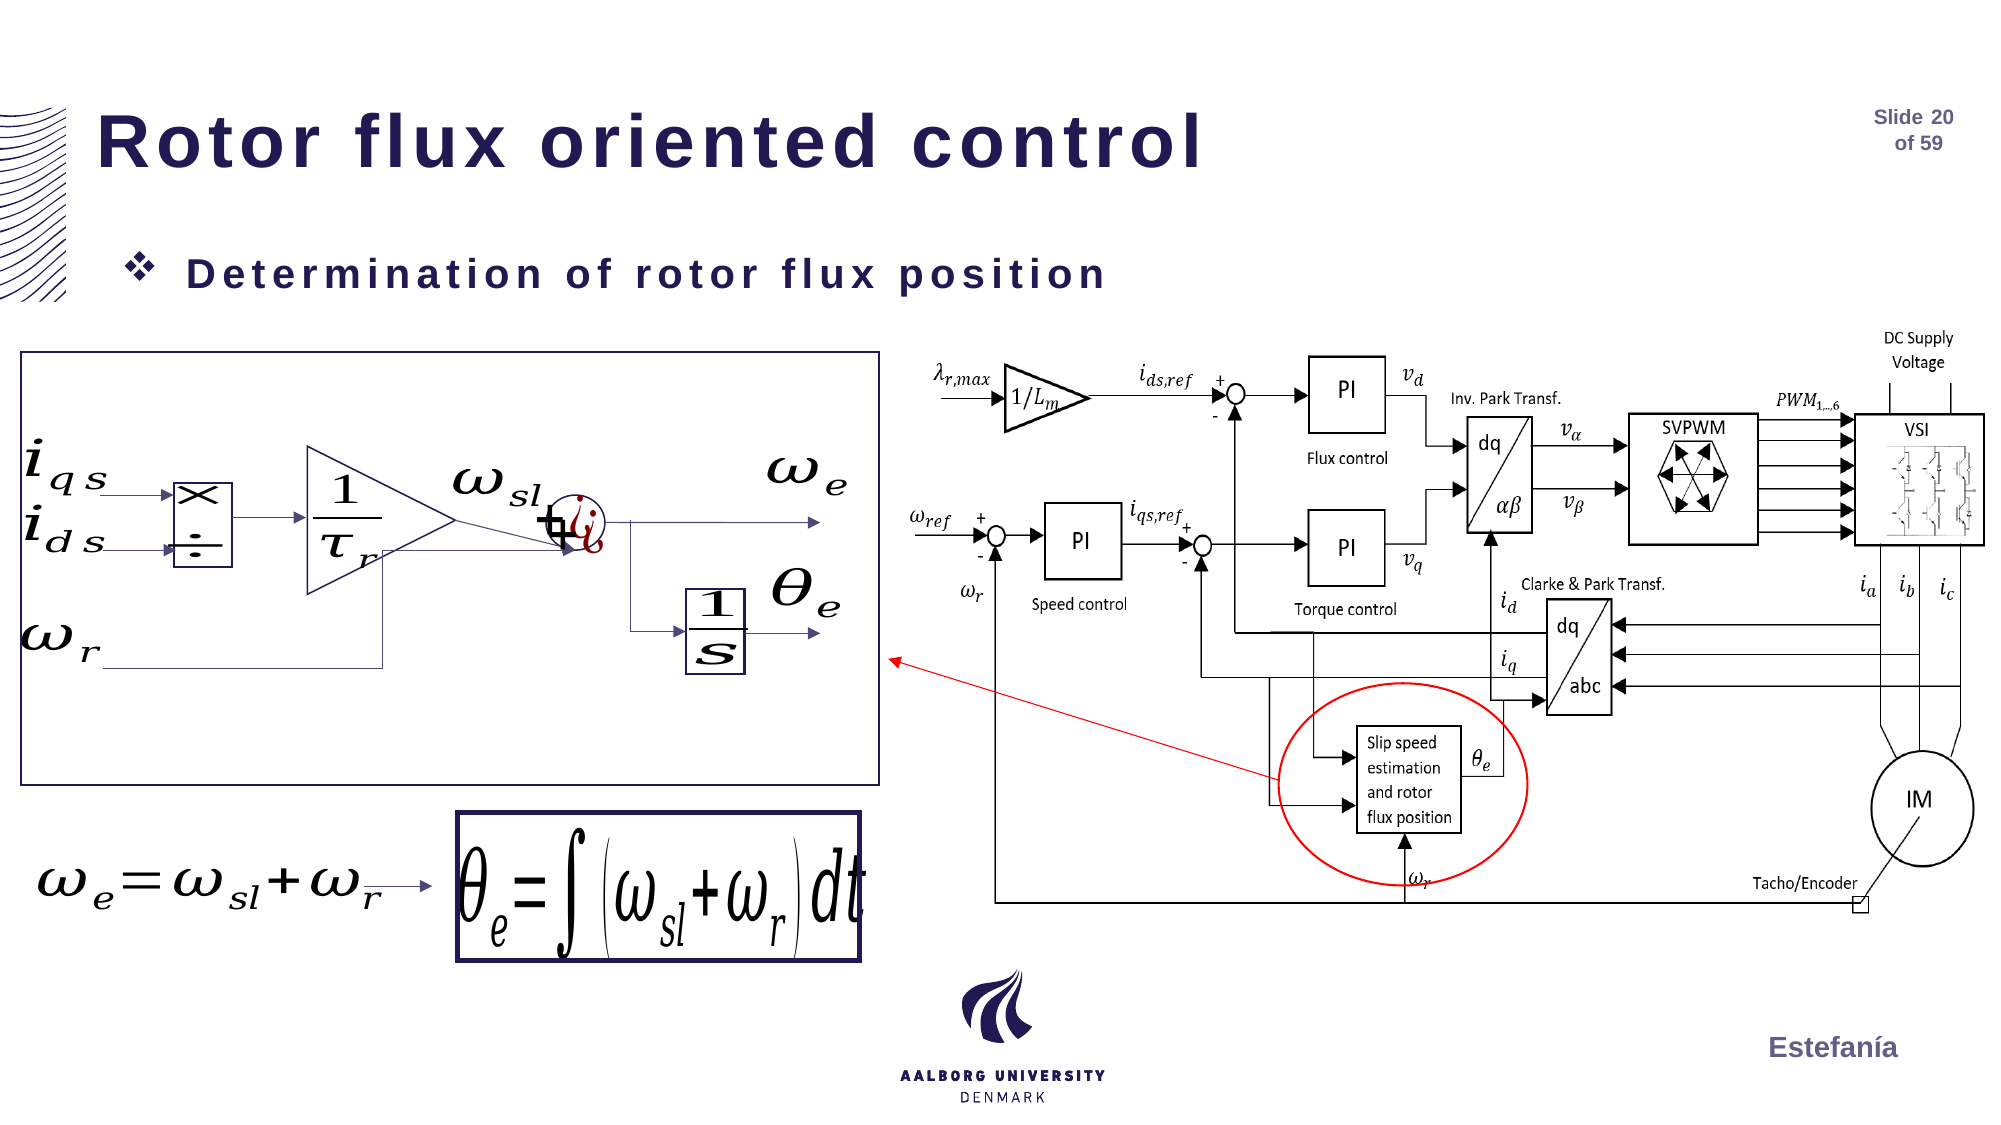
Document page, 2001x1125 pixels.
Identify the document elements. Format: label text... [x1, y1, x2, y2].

text_box [457, 811, 861, 962]
picture [905, 324, 1998, 919]
slide_number 20 [1924, 97, 1954, 135]
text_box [888, 658, 1279, 781]
text_box Slide [1859, 97, 1924, 135]
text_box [602, 548, 714, 604]
text_box of 59 [1864, 123, 1944, 162]
title Rotor flux oriented control [96, 60, 1582, 303]
text_box [20, 351, 880, 786]
text_box Estefanía [1765, 1027, 1899, 1065]
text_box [102, 550, 576, 669]
